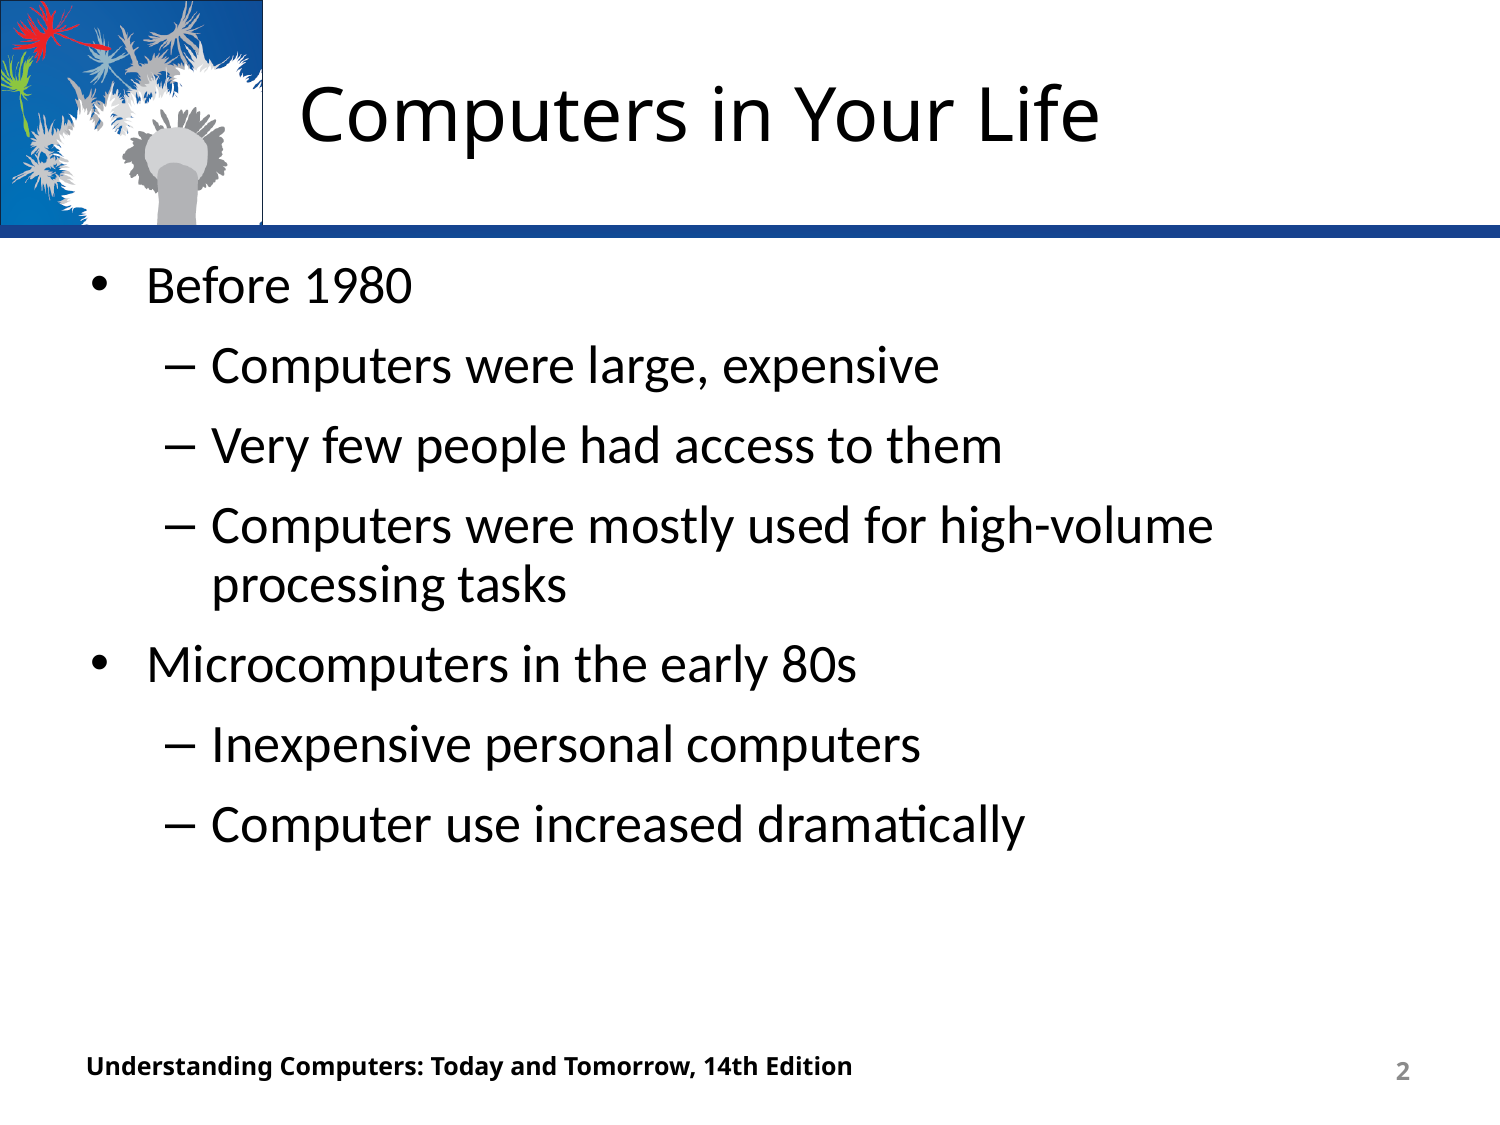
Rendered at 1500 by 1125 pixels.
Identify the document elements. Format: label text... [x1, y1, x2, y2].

title Computers in Your Life [283, 44, 1426, 179]
list Before 1980 Computers were large, expensive Very few people had access to them Computers were mostly used for high-volume processing tasks Microcomputers in the early 80s Inexpensive personal computers Computer use increased dramatically [74, 249, 1426, 1030]
slide_number 2 [1074, 1042, 1425, 1103]
footer Understanding Computers: Today and Tomorrow, 14th Edition [70, 1042, 1057, 1103]
picture [0, 1, 1500, 238]
